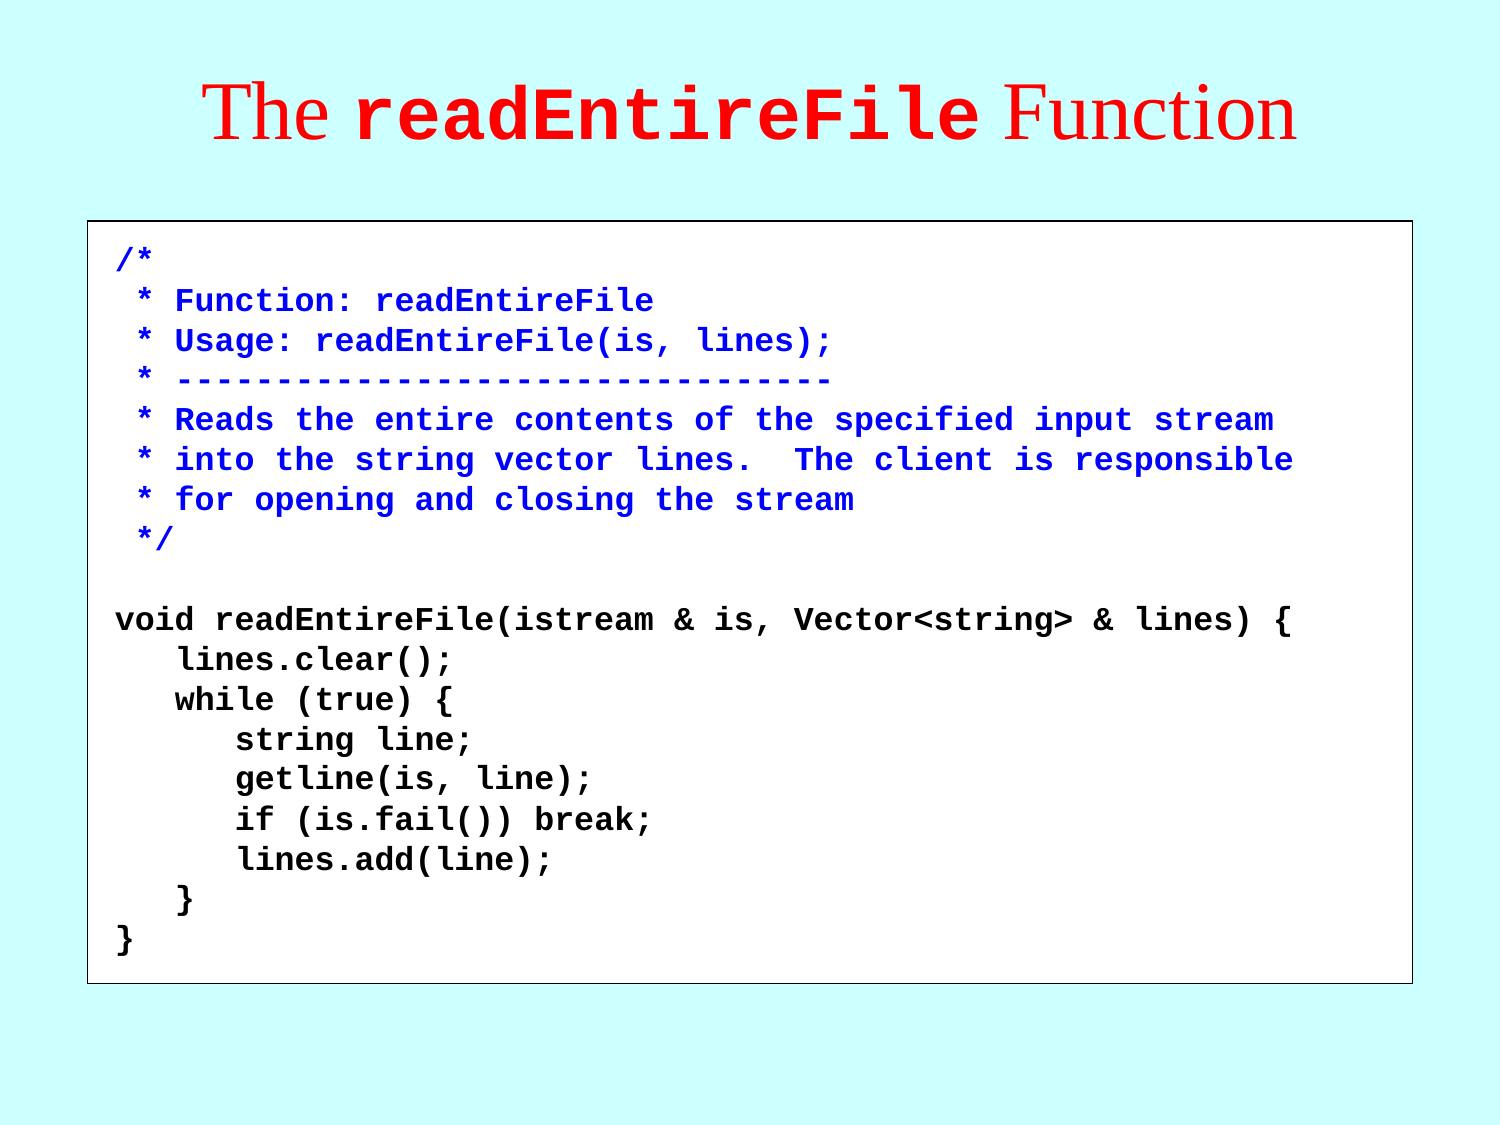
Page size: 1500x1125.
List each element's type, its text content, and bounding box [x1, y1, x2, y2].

text_box /* * Function: readEntireFile * Usage: readEntireFile(is, lines); * --------------------------------- * Reads the entire contents of the specified input stream * into the string vector lines. The client is responsible * for opening and closing the stream */ void readEntireFile(istream & is, Vector<string> & lines) { lines.clear(); while (true) { string line; getline(is, line); if (is.fail()) break; lines.add(line); } } [99, 230, 1400, 964]
text_box [87, 220, 1413, 984]
title The readEntireFile Function [0, 12, 1500, 201]
